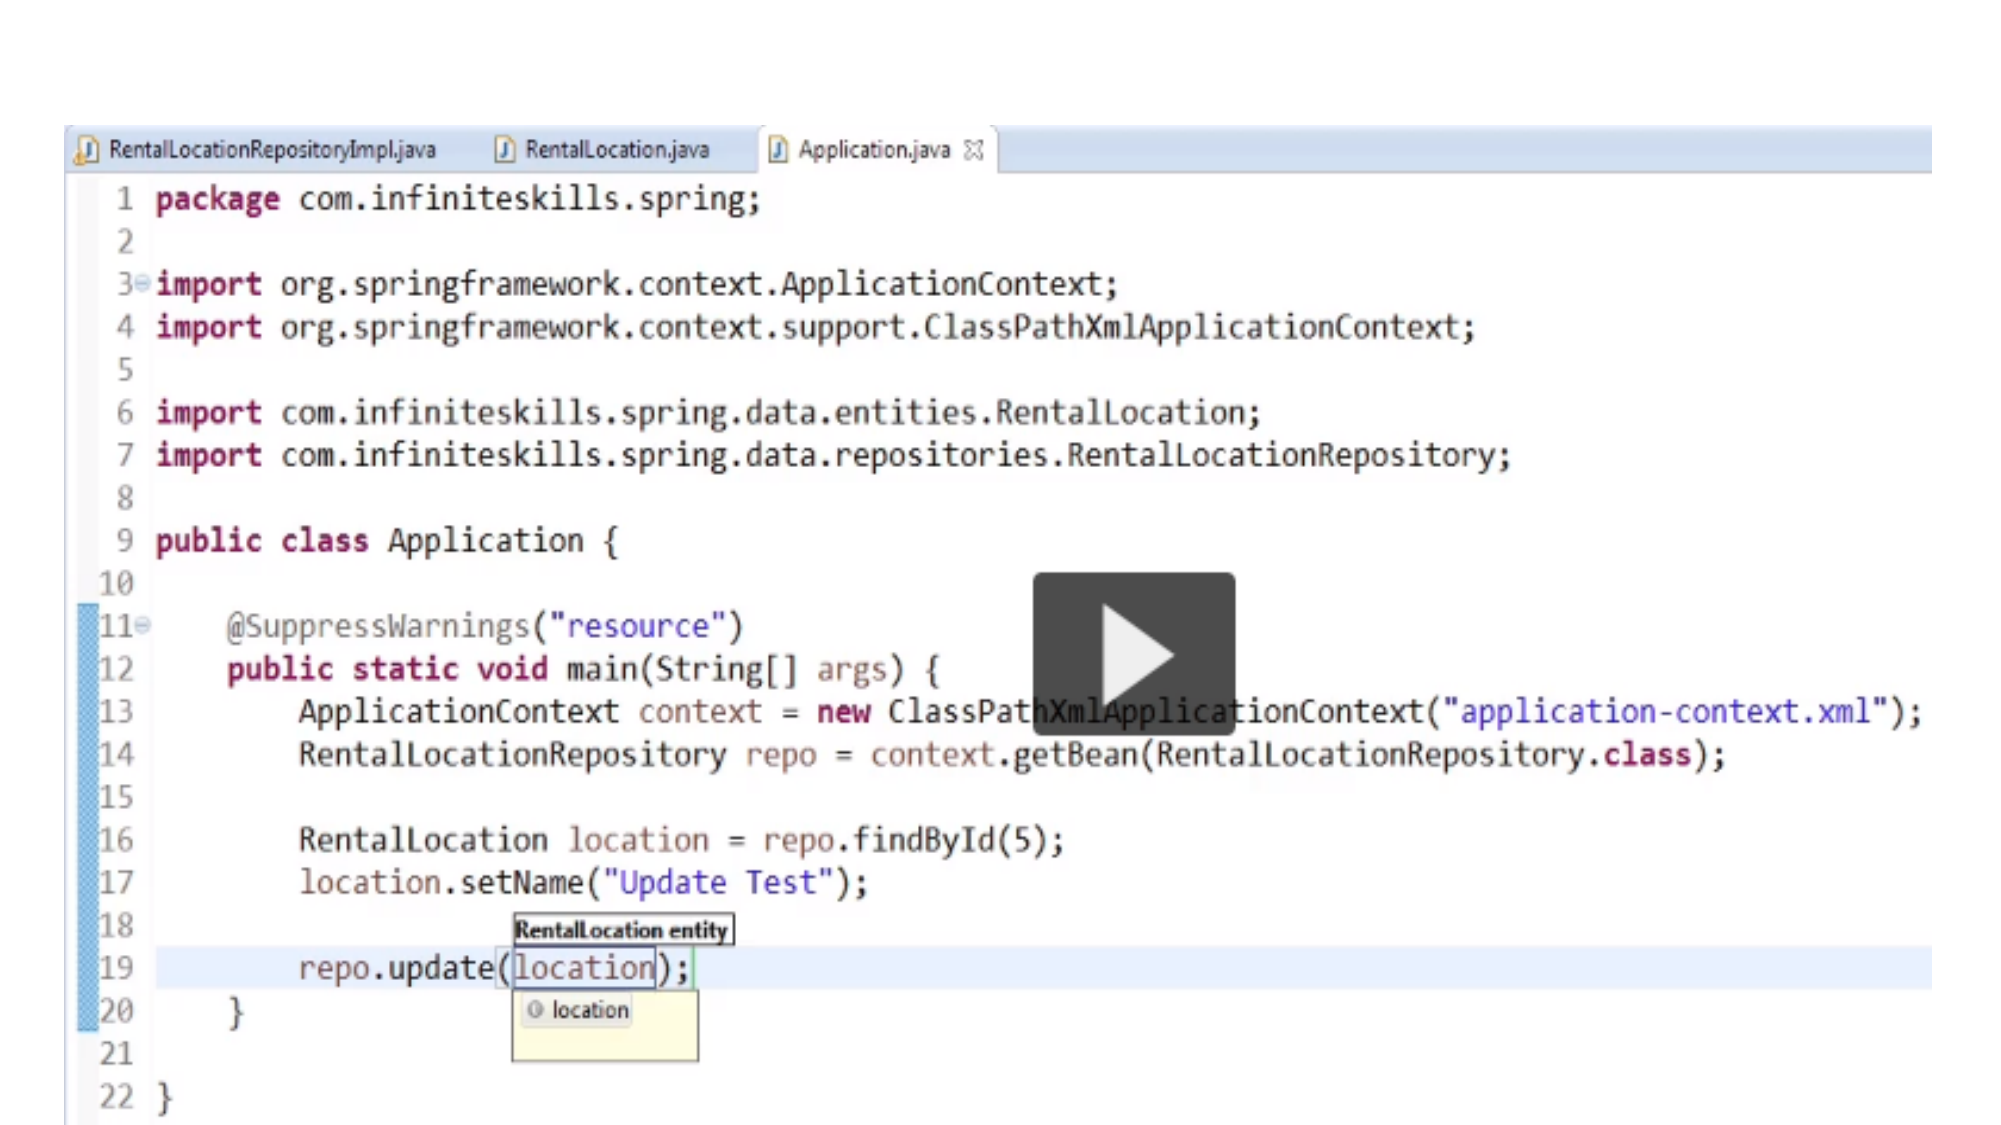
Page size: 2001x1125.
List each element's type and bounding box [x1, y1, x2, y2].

list [64, 125, 1933, 1125]
